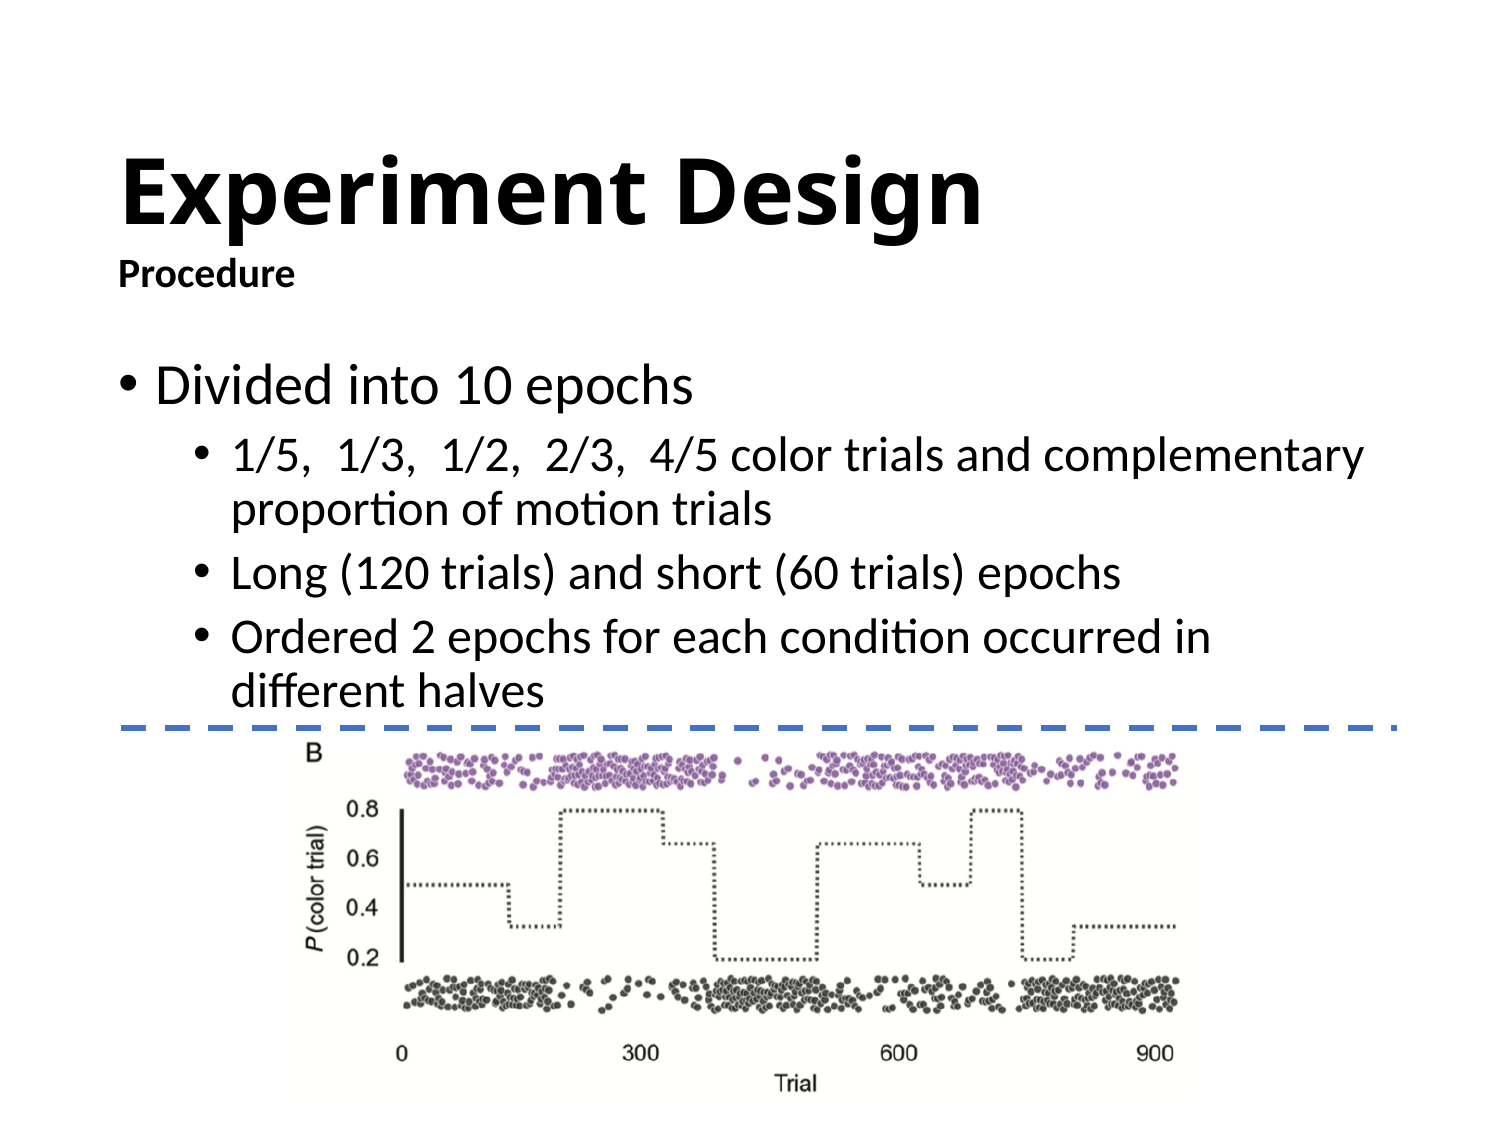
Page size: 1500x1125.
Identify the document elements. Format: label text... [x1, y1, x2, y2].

list Divided into 10 epochs 1/5, 1/3, 1/2, 2/3, 4/5 color trials and complementary proportion of motion trials Long (120 trials) and short (60 trials) epochs Ordered 2 epochs for each condition occurred in different halves [103, 347, 1397, 741]
list Procedure [103, 244, 1397, 318]
title Experiment Design [103, 85, 1397, 244]
picture [290, 740, 1210, 1111]
